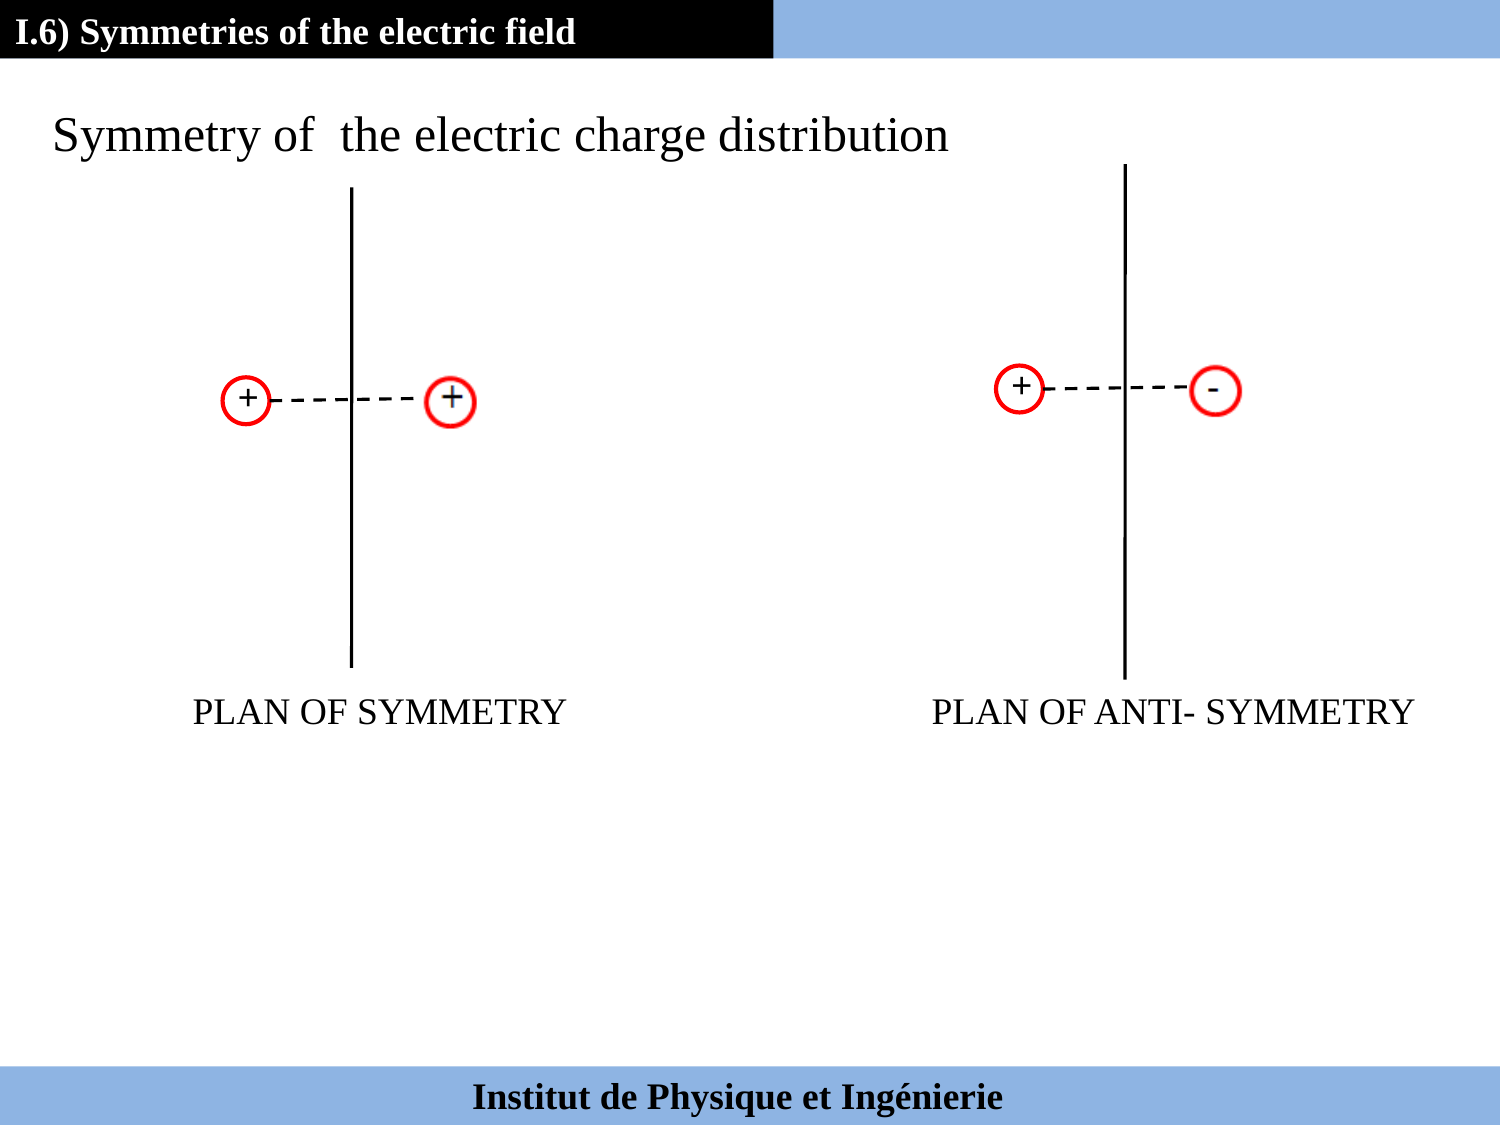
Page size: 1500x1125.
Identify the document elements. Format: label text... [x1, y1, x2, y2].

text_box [995, 353, 1048, 415]
text_box [1028, 1064, 1500, 1125]
text_box [785, 0, 1395, 60]
text_box PLAN OF SYMMETRY [177, 679, 583, 740]
text_box [0, 1064, 400, 1125]
text_box PLAN OF ANTI- SYMMETRY [916, 679, 1431, 740]
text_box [222, 365, 275, 426]
text_box [775, 0, 1500, 61]
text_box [1042, 386, 1196, 390]
text_box Symmetry of the electric charge distribution [37, 93, 966, 169]
text_box I.6) Symmetries of the electric field [0, 0, 785, 60]
picture [1183, 351, 1247, 421]
text_box Institut de Physique et Ingénierie [400, 1064, 1028, 1125]
picture [421, 365, 485, 427]
